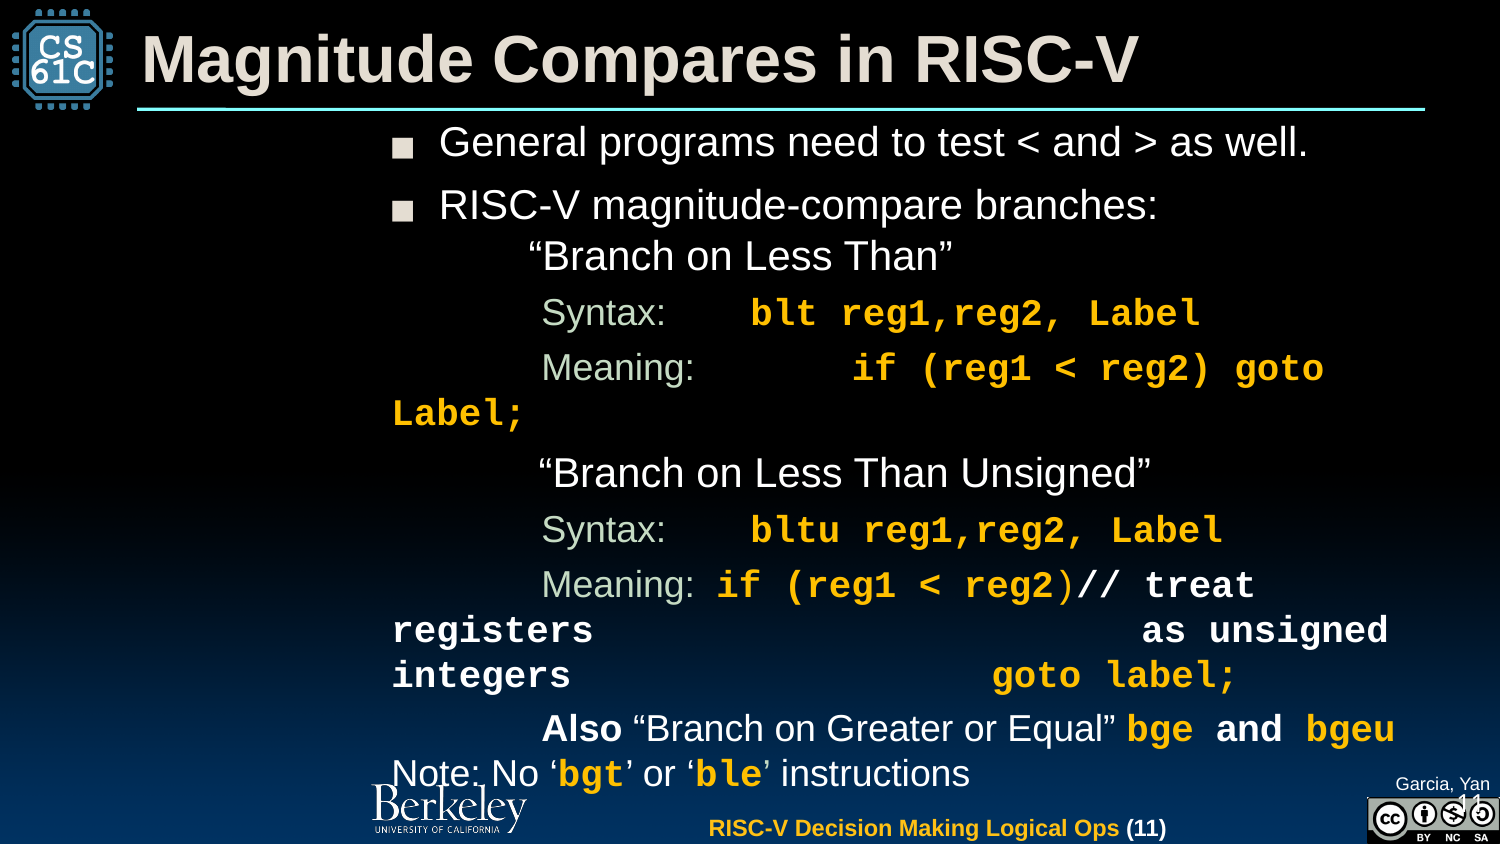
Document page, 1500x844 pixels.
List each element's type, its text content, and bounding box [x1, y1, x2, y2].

title Magnitude Compares in RISC-V [137, 9, 1430, 104]
list General programs need to test < and > as well. RISC-V magnitude-compare branches: “Branch on Less Than” Syntax: blt reg1,reg2, Label Meaning: if (reg1 < reg2) goto Label; “Branch on Less Than Unsigned” Syntax: bltu reg1,reg2, Label Meaning: if (reg1 < reg2)// treat registers as unsigned integers goto label; Also “Branch on Greater or Equal” bge and bgeu Note: No ‘bgt’ or ‘ble’ instructions [375, 111, 1475, 772]
picture [0, 0, 1500, 844]
slide_number 11 [1149, 782, 1500, 828]
